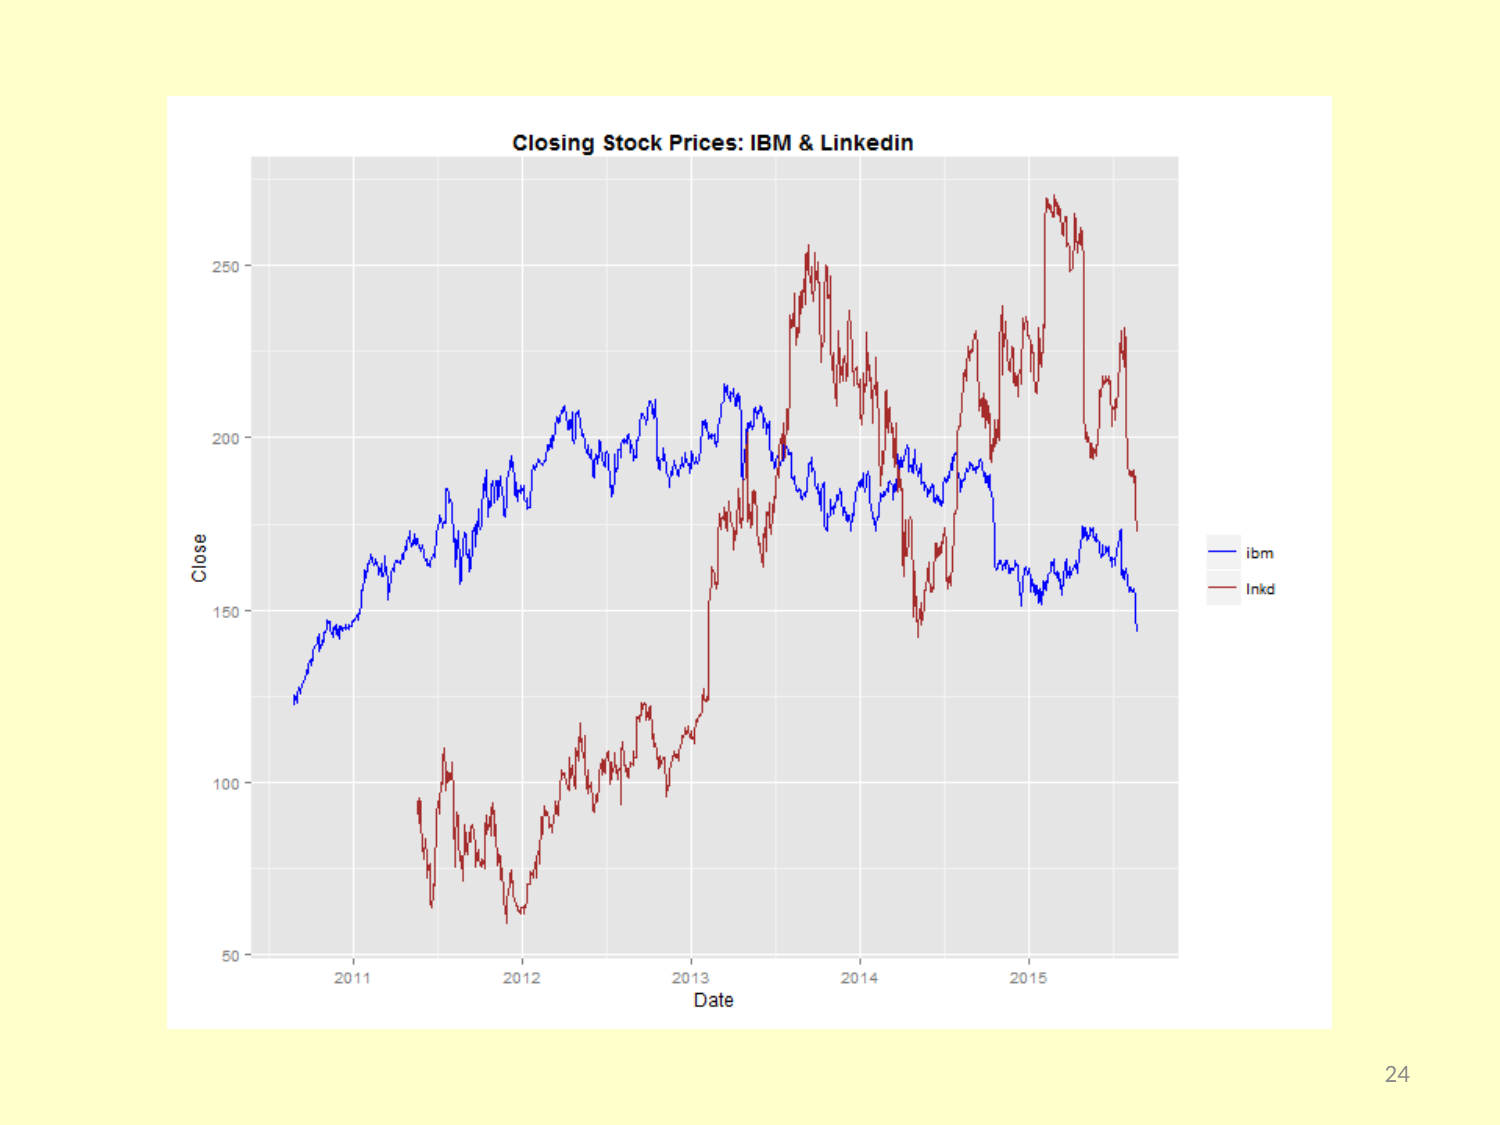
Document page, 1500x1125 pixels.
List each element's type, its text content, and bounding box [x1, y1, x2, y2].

slide_number 24 [1074, 1042, 1425, 1103]
picture [167, 95, 1332, 1030]
